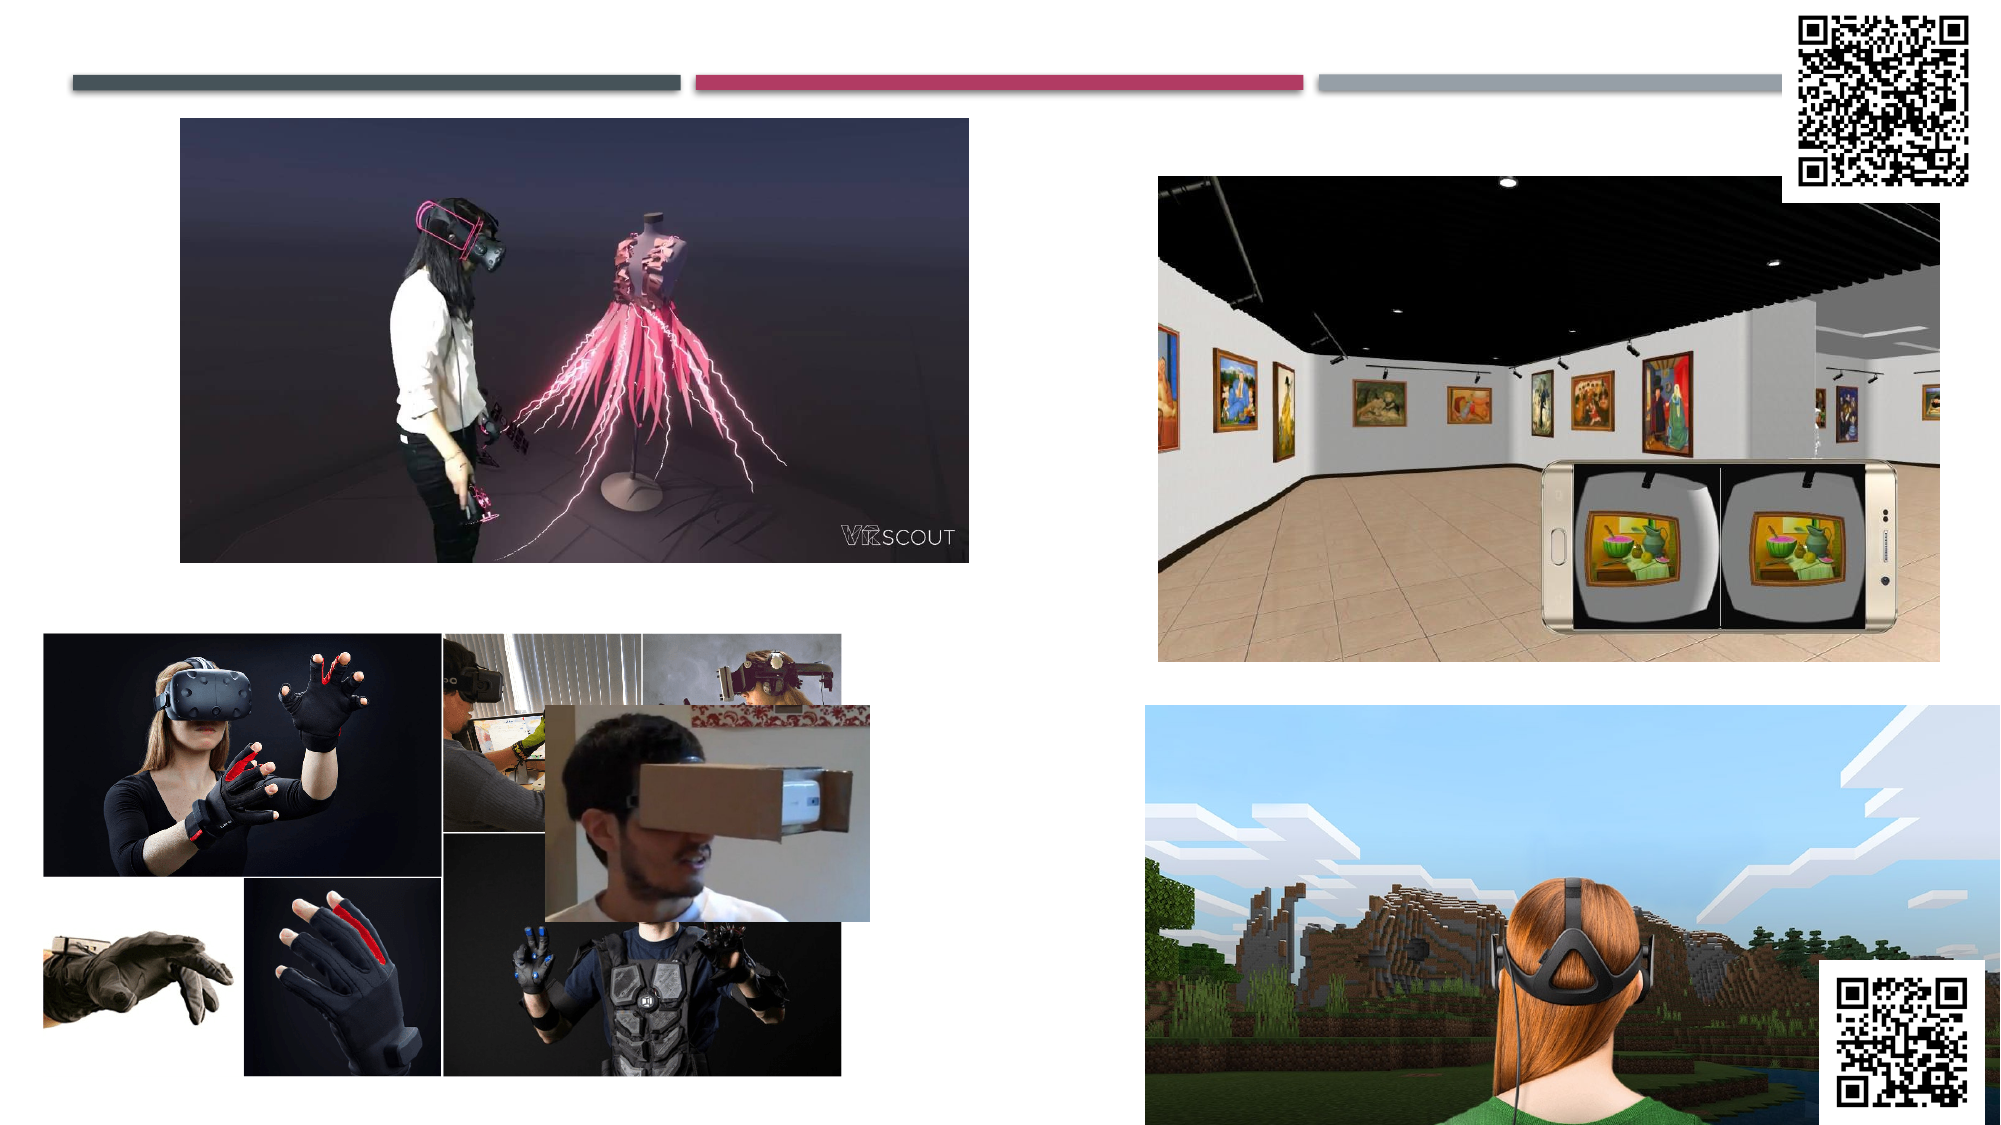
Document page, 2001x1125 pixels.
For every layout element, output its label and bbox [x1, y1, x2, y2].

picture [41, 632, 870, 1077]
picture [1157, 0, 1985, 663]
picture [1144, 705, 2000, 1125]
picture [179, 118, 970, 563]
